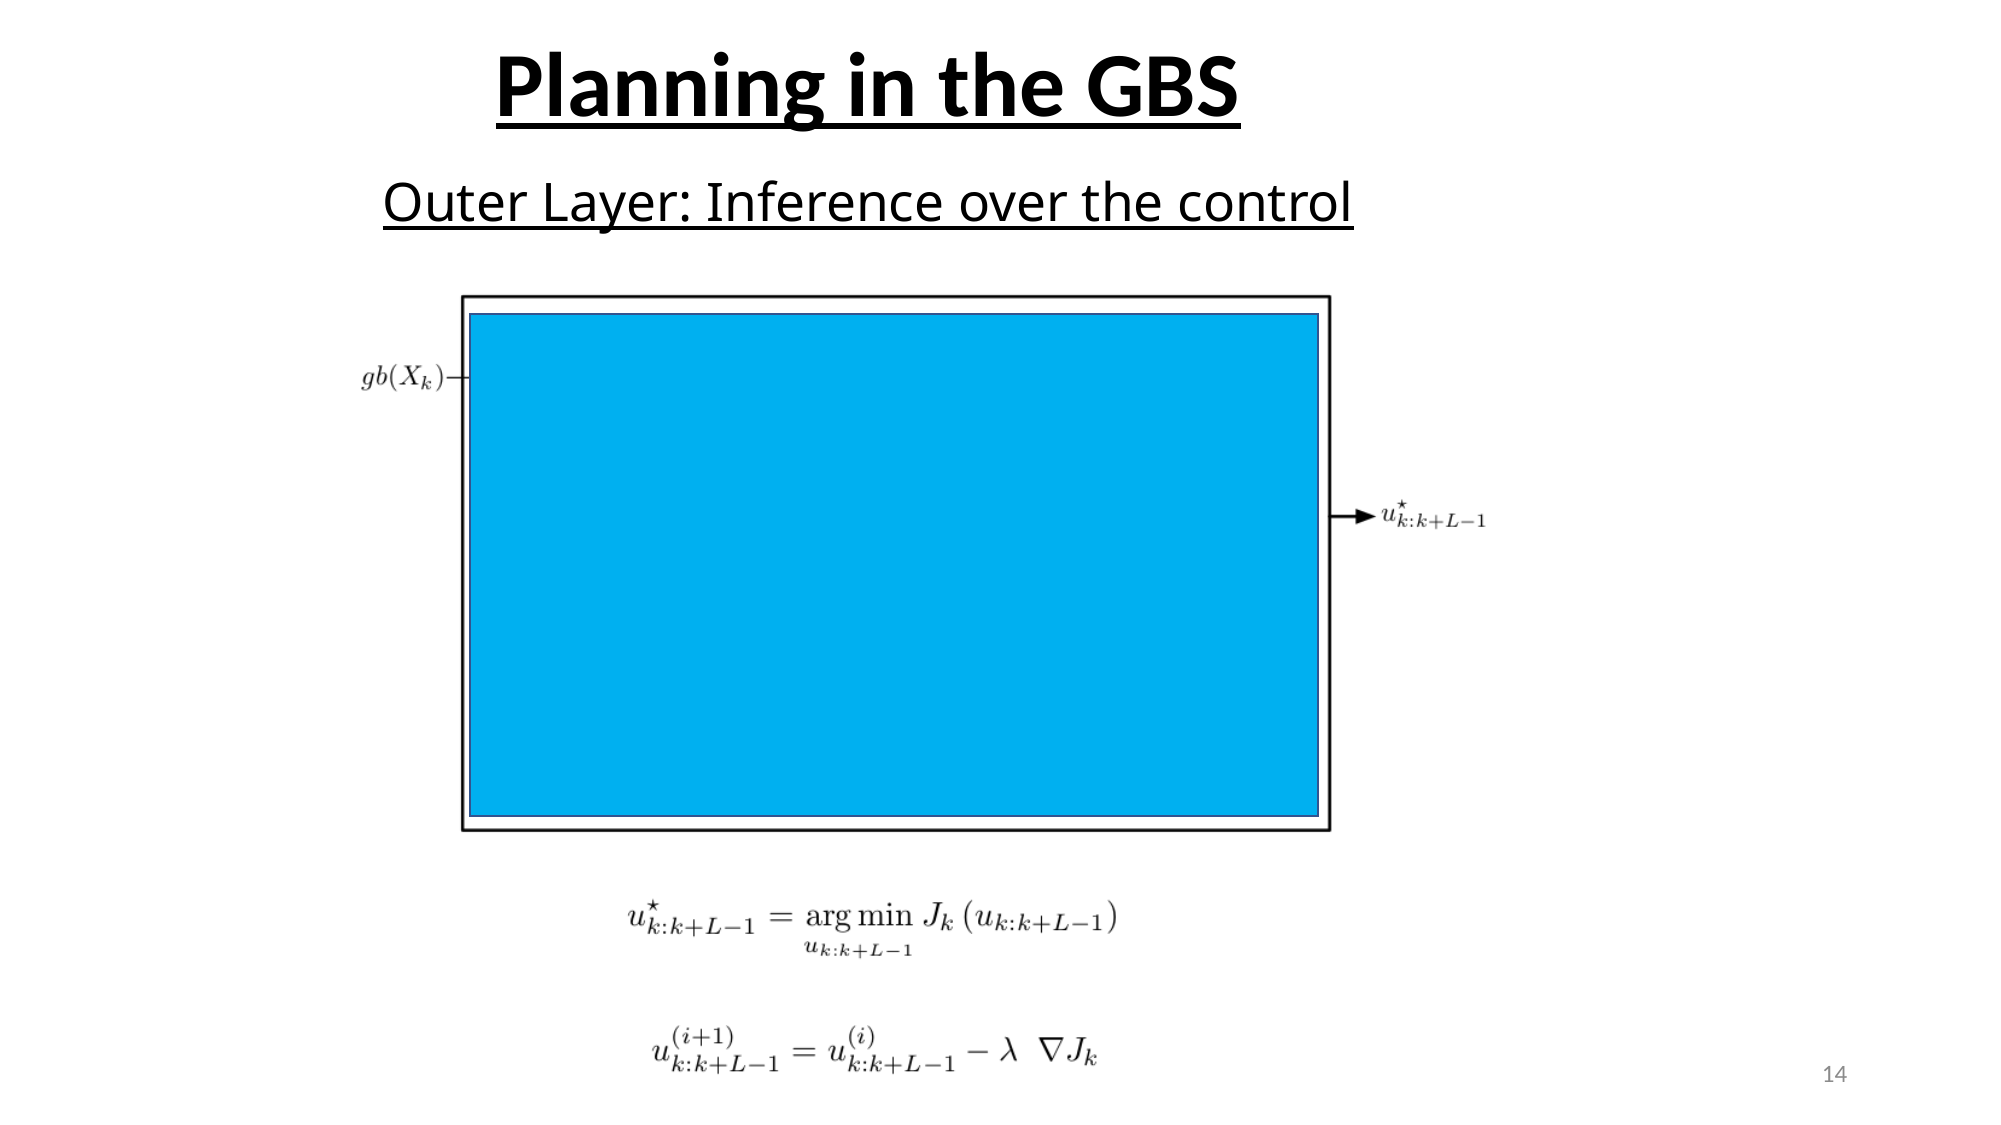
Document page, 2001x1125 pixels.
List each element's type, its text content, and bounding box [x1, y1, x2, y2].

slide_number 14 [1505, 1042, 1863, 1103]
text_box Planning in the GBS [195, 17, 1541, 143]
title Outer Layer: Inference over the control [367, 159, 1369, 270]
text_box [313, 270, 1505, 1103]
